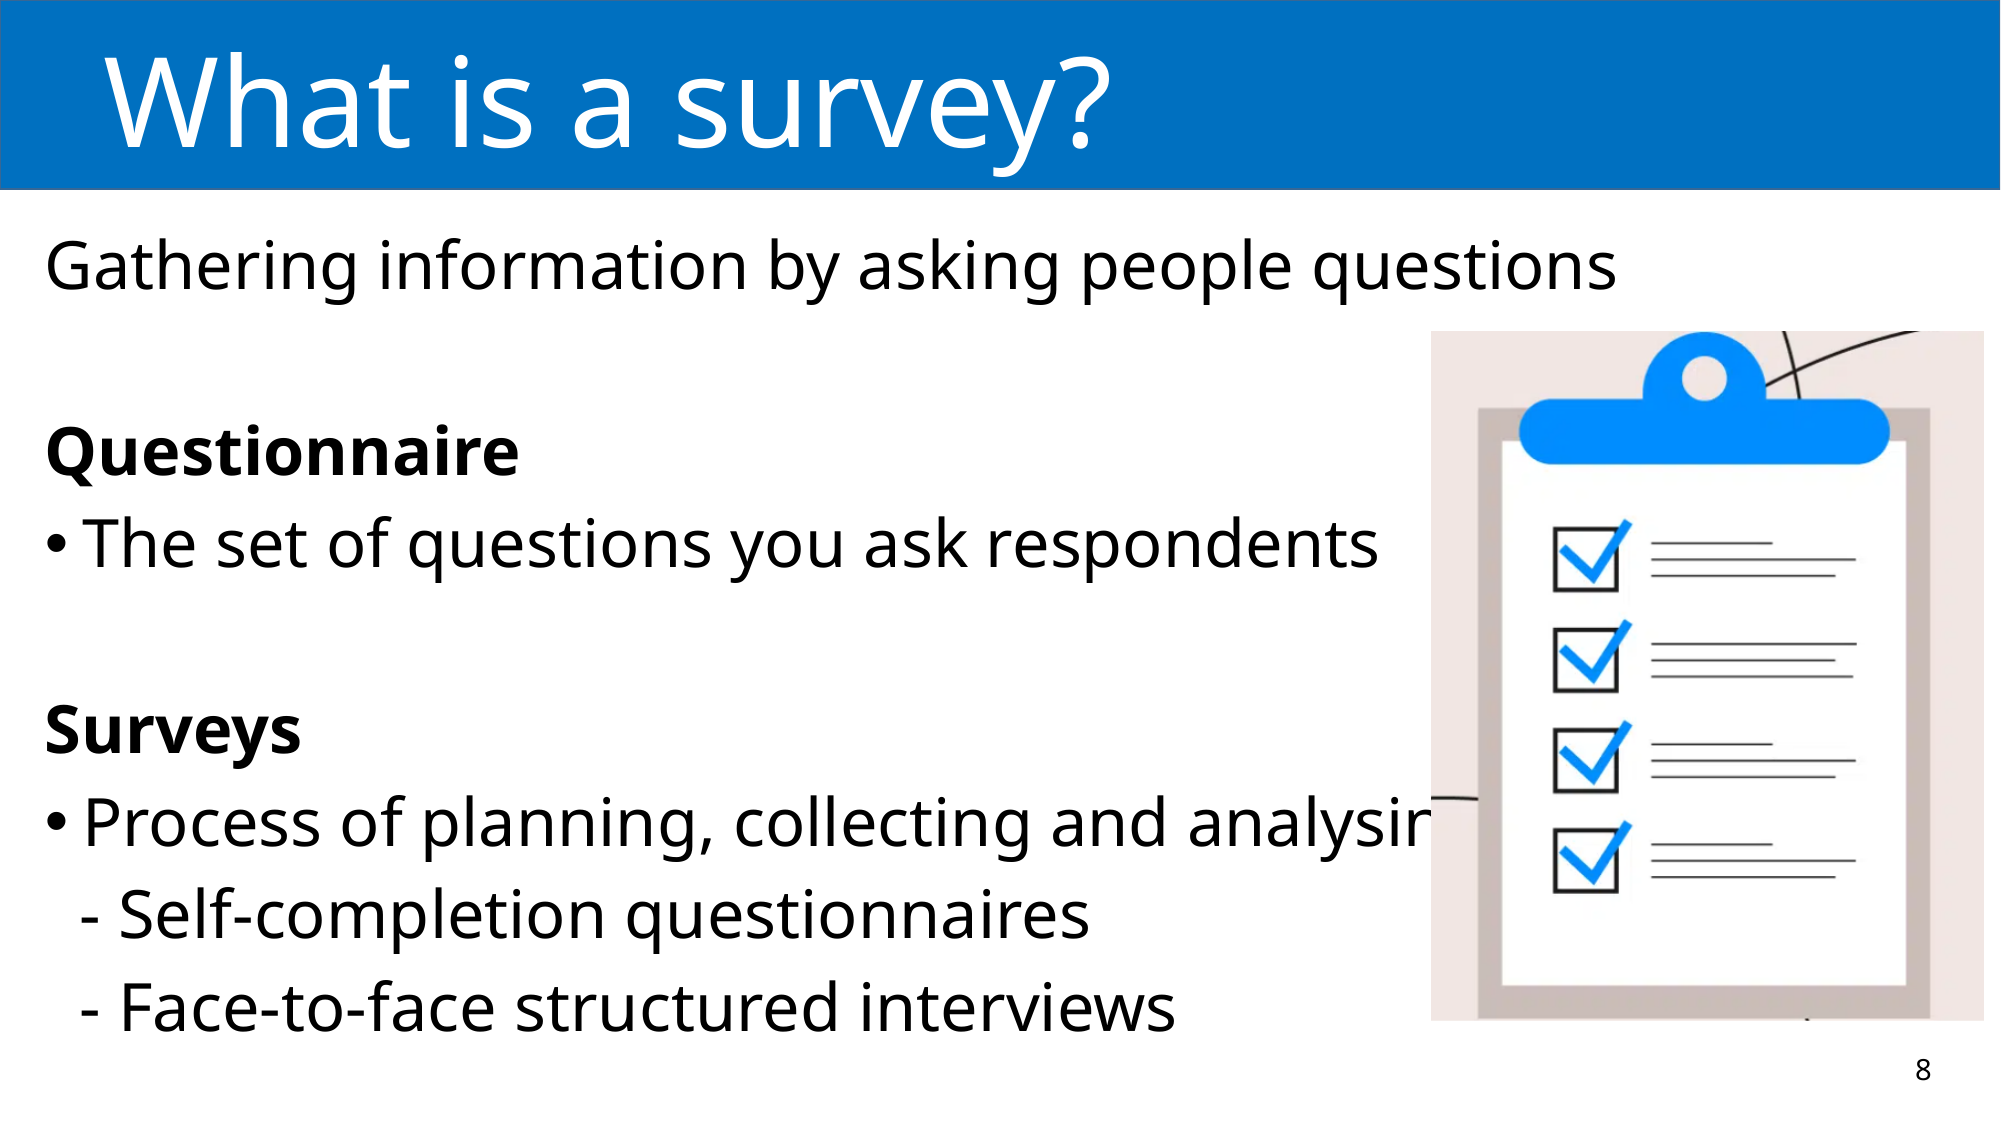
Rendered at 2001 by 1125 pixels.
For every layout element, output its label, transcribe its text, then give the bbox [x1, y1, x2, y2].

title What is a survey? [88, 31, 1912, 182]
picture [1431, 330, 1984, 1023]
list Gathering information by asking people questions Questionnaire The set of questions you ask respondents Surveys Process of planning, collecting and analysing data - Self-completion questionnaires - Face-to-face structured interviews [29, 224, 1904, 1057]
slide_number 8 [1524, 1043, 1947, 1104]
